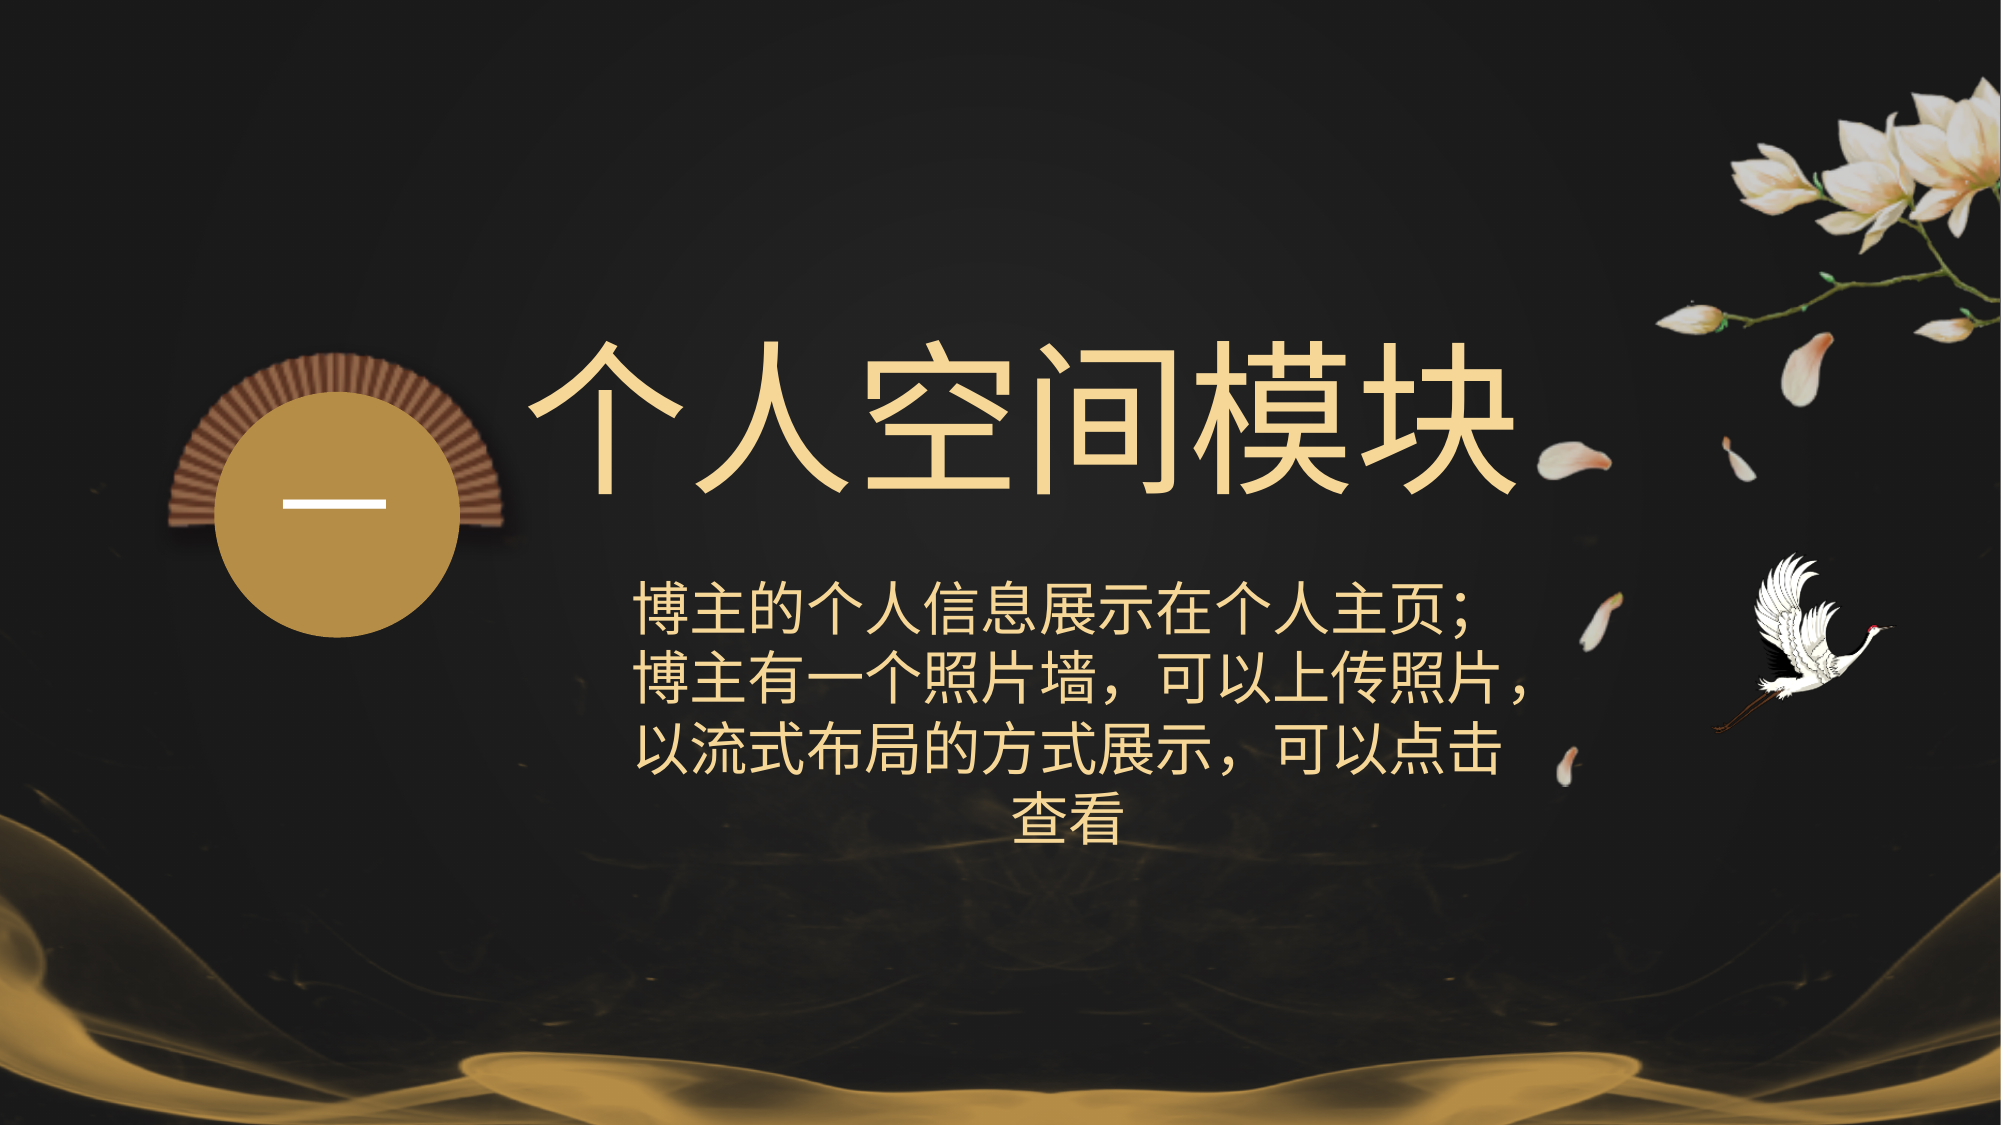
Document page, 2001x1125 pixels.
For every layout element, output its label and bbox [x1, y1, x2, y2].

text_box [102, 333, 572, 638]
picture [0, 0, 2001, 1125]
